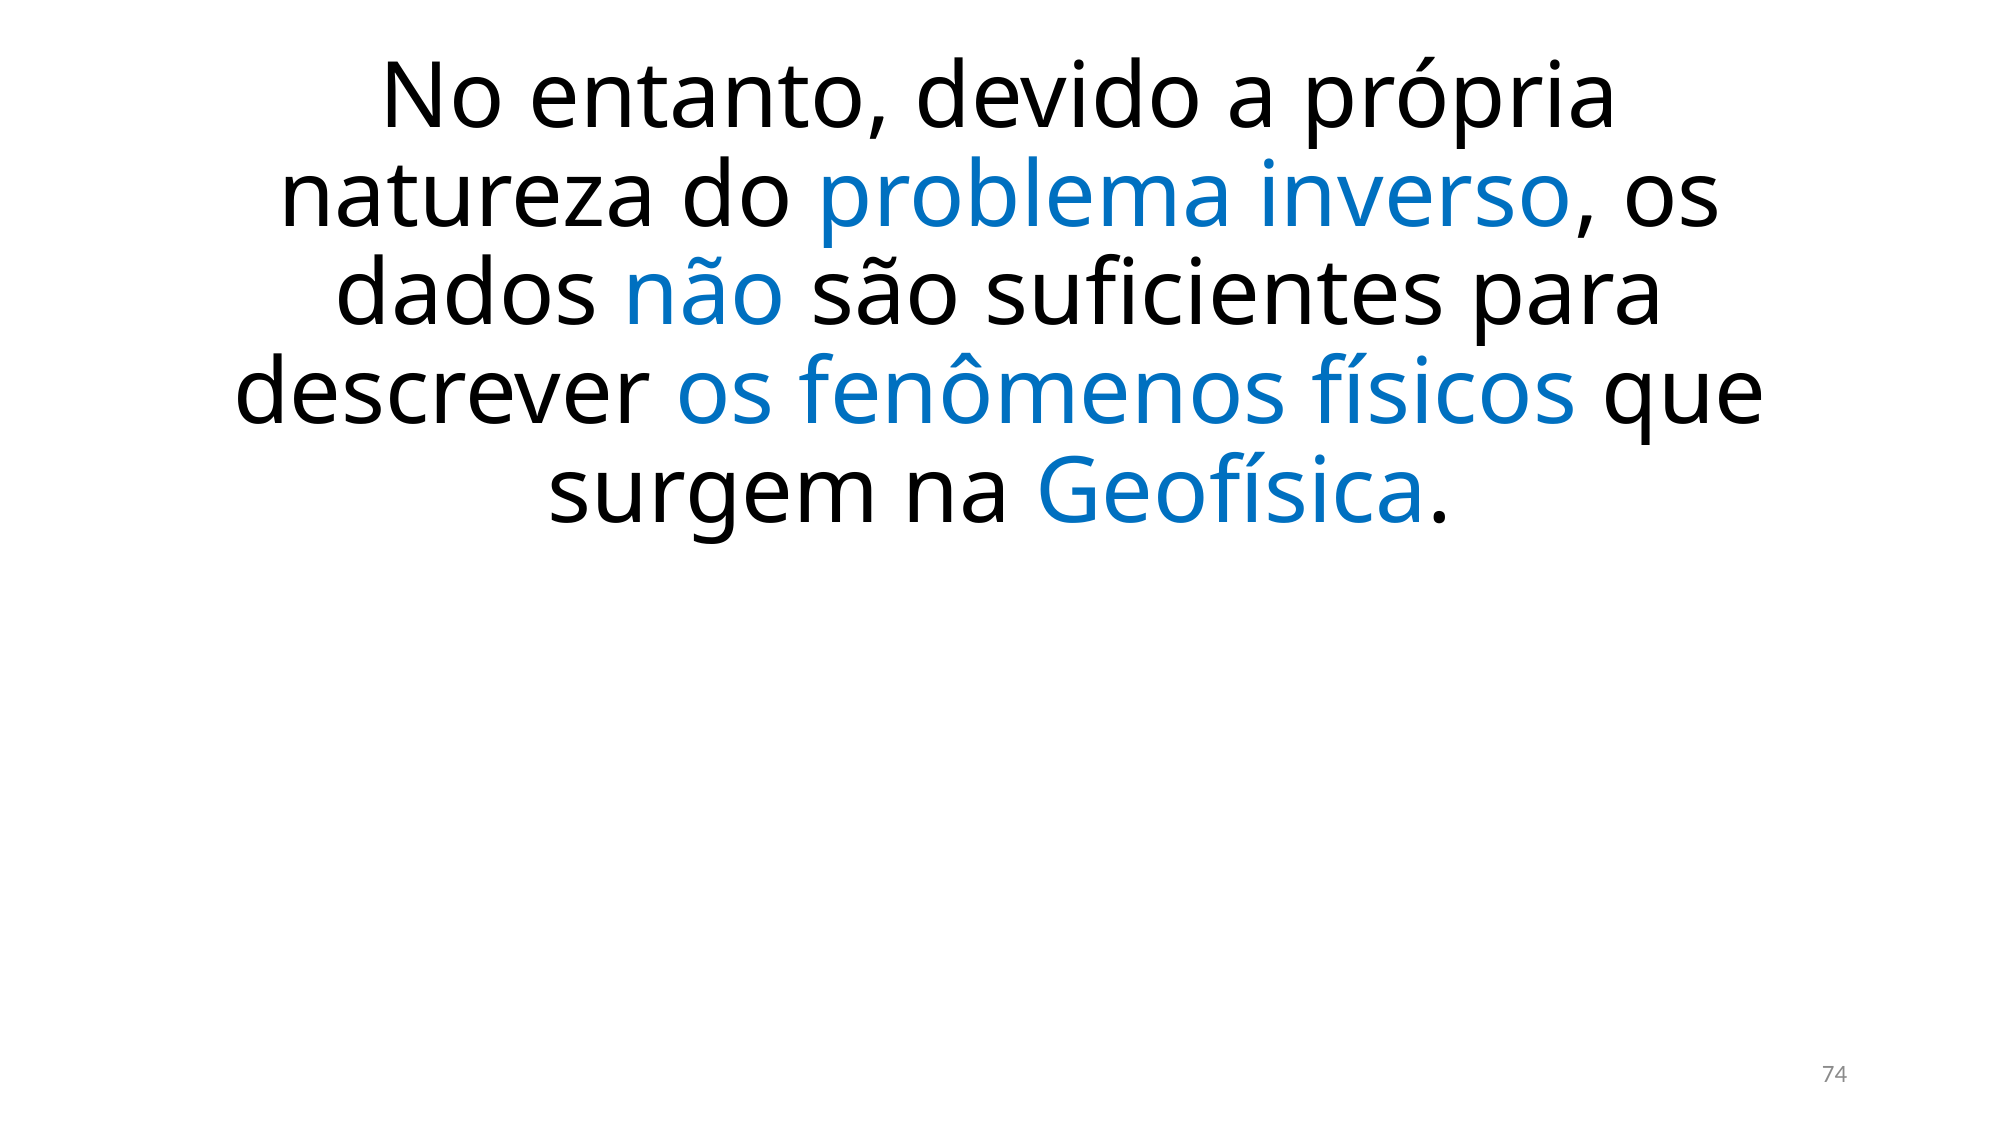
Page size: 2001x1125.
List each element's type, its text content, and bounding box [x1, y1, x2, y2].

slide_number 74 [1412, 1042, 1863, 1103]
text_box No entanto, devido a própria natureza do problema inverso, os dados não são suficientes para descrever os fenômenos físicos que surgem na Geofísica. [178, 40, 1822, 455]
